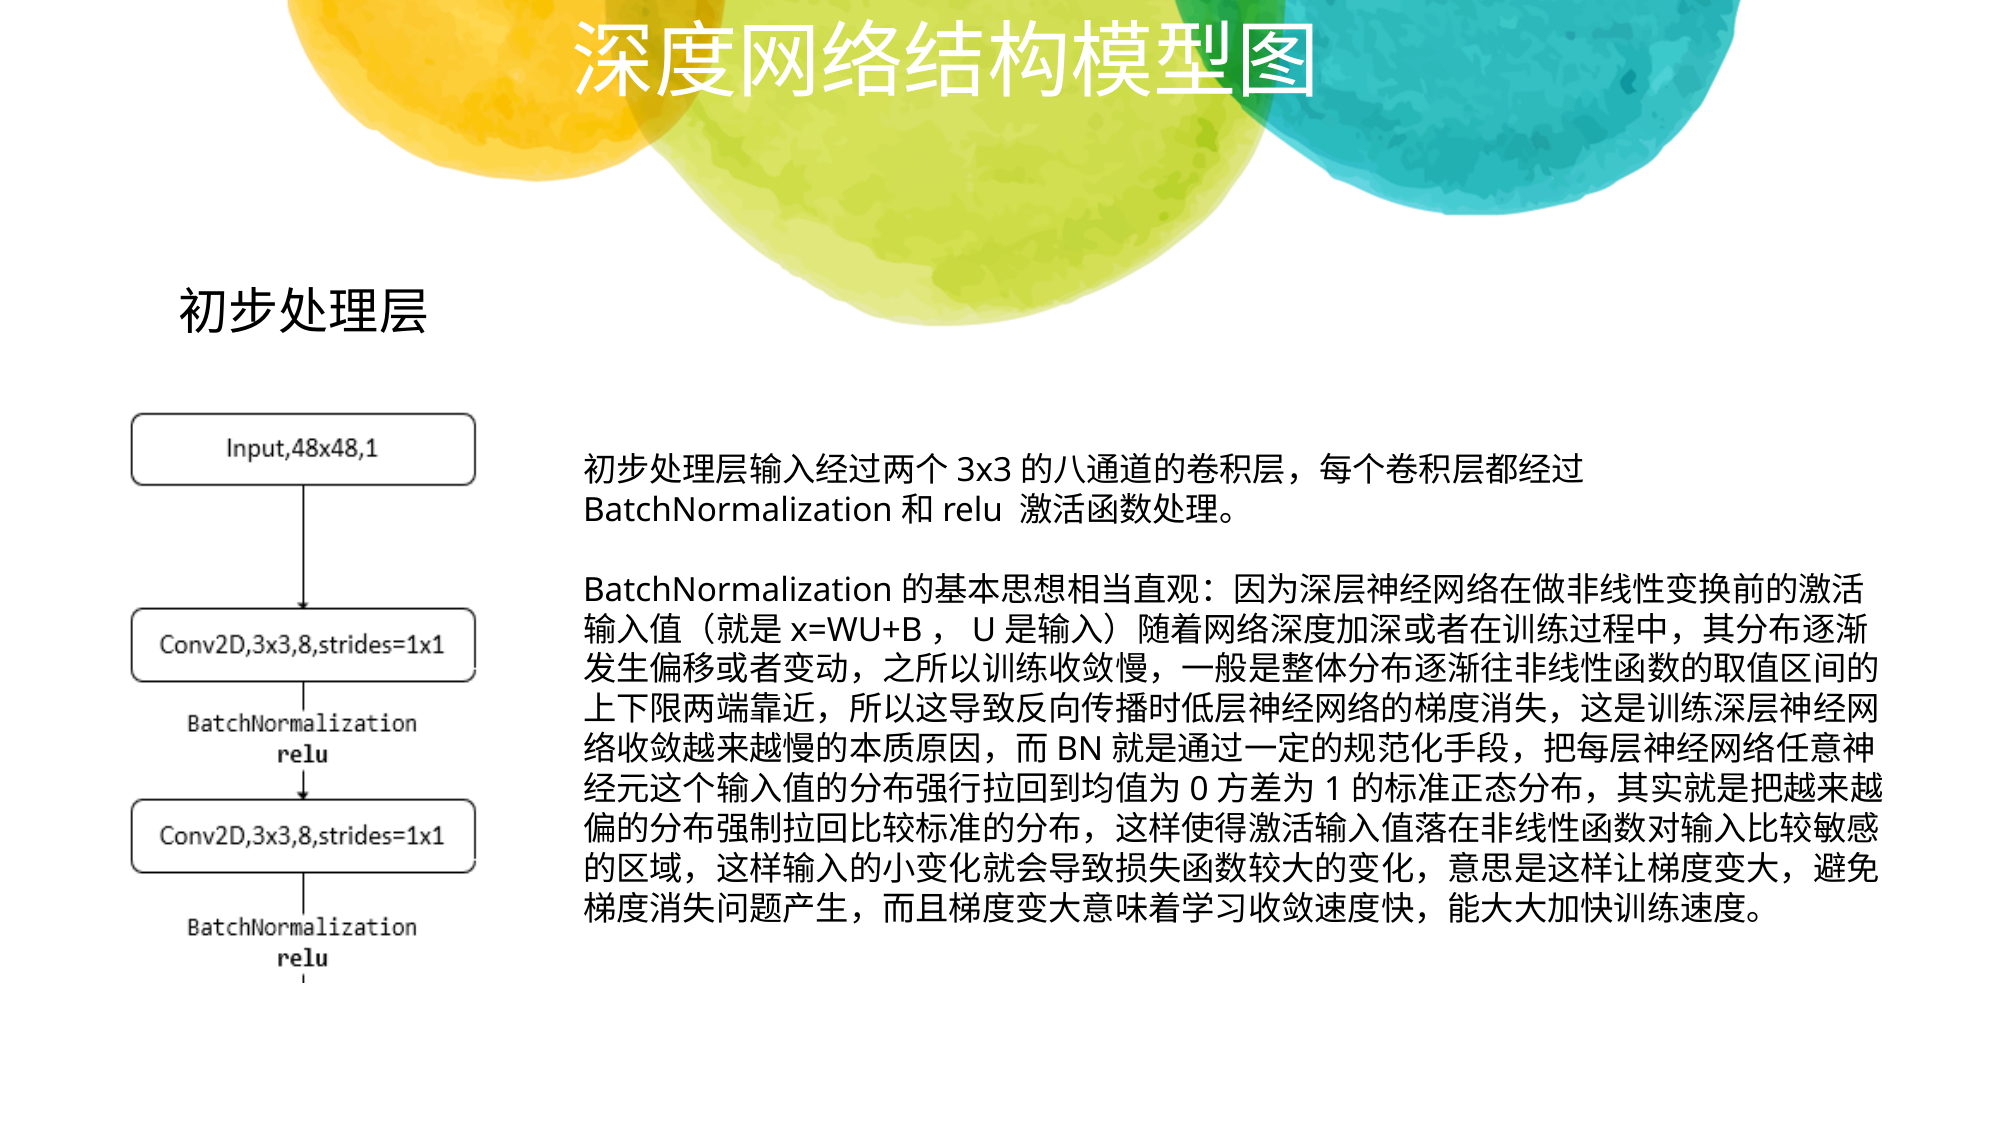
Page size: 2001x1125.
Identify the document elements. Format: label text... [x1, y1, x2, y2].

text_box 深度网络结构模型图 [556, 0, 1336, 115]
text_box 初步处理层输入经过两个3x3的八通道的卷积层，每个卷积层都经过BatchNormalization和relu 激活函数处理。 BatchNormalization的基本思想相当直观：因为深层神经网络在做非线性变换前的激活输入值（就是x=WU+B，U是输入）随着网络深度加深或者在训练过程中，其分布逐渐发生偏移或者变动，之所以训练收敛慢，一般是整体分布逐渐往非线性函数的取值区间的上下限两端靠近，所以这导致反向传播时低层神经网络的梯度消失，这是训练深层神经网络收敛越来越慢的本质原因，而BN就是通过一定的规范化手段，把每层神经网络任意神经元这个输入值的分布强行拉回到均值为0方差为1的标准正态分布，其实就是把越来越偏的分布强制拉回比较标准的分布，这样使得激活输入值落在非线性函数对输入比较敏感的区域，这样输入的小变化就会导致损失函数较大的变化，意思是这样让梯度变大，避免梯度消失问题产生，而且梯度变大意味着学习收敛速度快，能大大加快训练速度。 [641, 440, 1905, 935]
text_box 初步处理层 [164, 271, 452, 357]
picture [0, 0, 2001, 1125]
